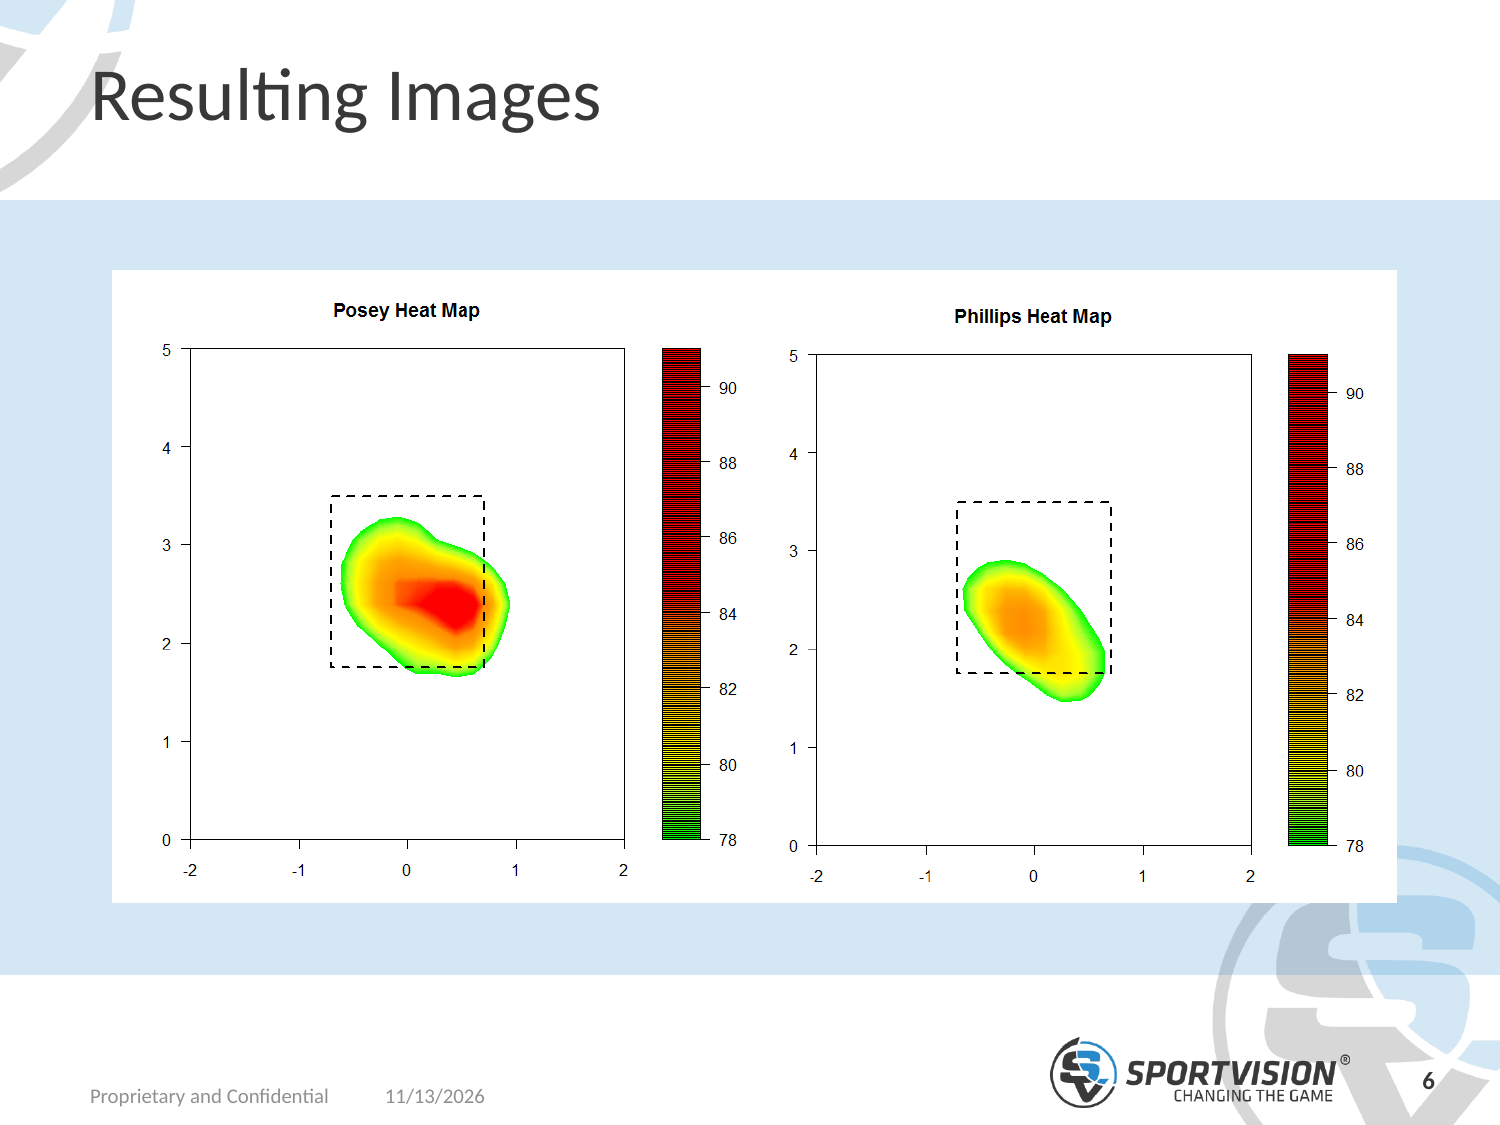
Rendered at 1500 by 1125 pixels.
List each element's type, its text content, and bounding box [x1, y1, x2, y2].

slide_number 6 [1350, 1050, 1450, 1110]
title Resulting Images [75, 37, 1425, 125]
footer Proprietary and Confidential [75, 1065, 363, 1125]
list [112, 270, 1397, 903]
picture [1050, 825, 1500, 1125]
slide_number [363, 1065, 500, 1125]
picture [0, 0, 138, 224]
